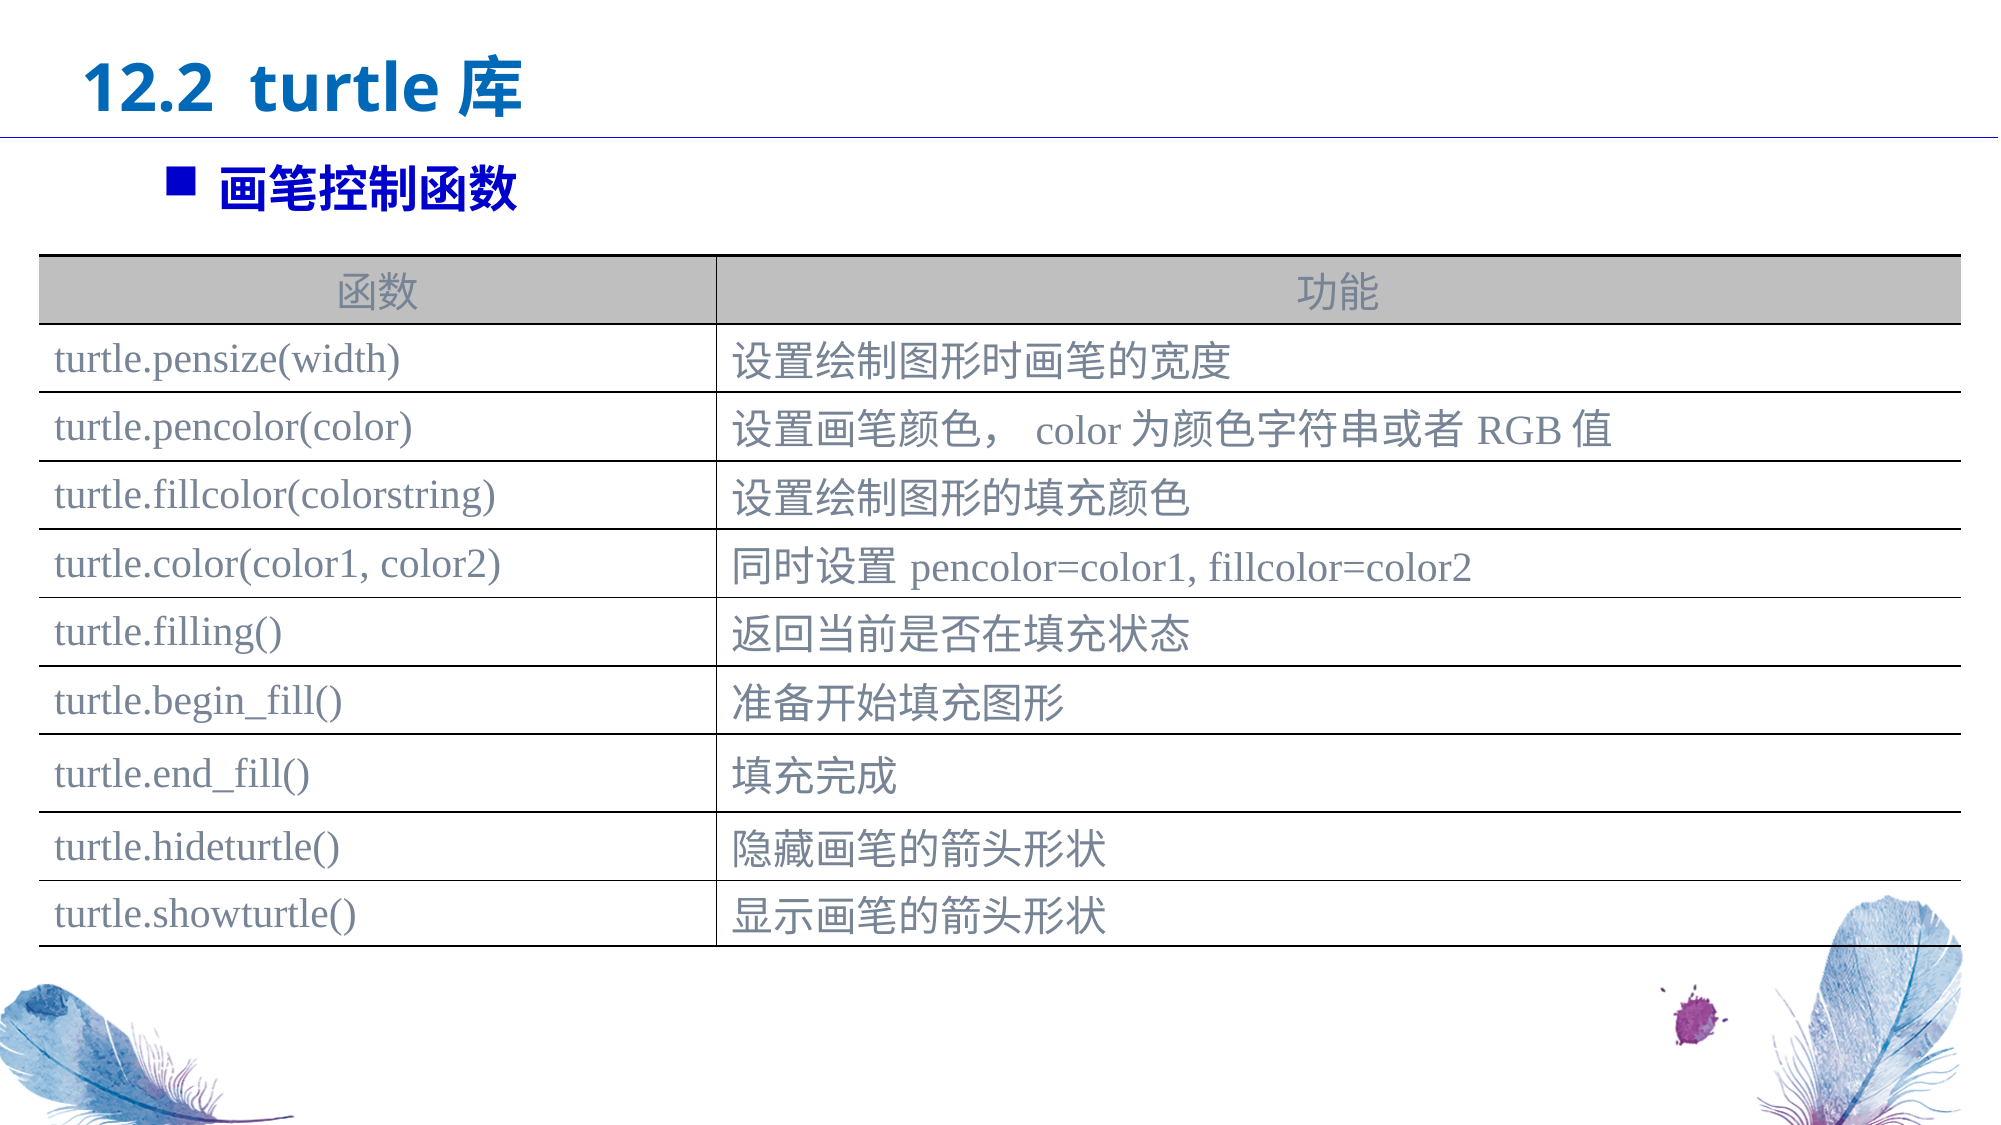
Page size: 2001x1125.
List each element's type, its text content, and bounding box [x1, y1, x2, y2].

table_cell turtle.hideturtle() [39, 813, 716, 880]
table_cell 返回当前是否在填充状态 [717, 598, 1961, 665]
table_cell 隐藏画笔的箭头形状 [717, 813, 1961, 880]
text_box 画笔控制函数 [62, 149, 619, 243]
table_cell turtle.filling() [39, 598, 716, 665]
table_cell turtle.showturtle() [39, 881, 716, 945]
table_cell turtle.pensize(width) [39, 325, 716, 391]
table_cell 填充完成 [717, 735, 1961, 811]
table_header 功能 [717, 257, 1961, 323]
table_cell turtle.pencolor(color) [39, 393, 716, 460]
picture [0, 887, 2001, 1125]
table_cell turtle.color(color1, color2) [39, 530, 716, 597]
table_cell 设置绘制图形时画笔的宽度 [717, 325, 1961, 391]
table_cell 准备开始填充图形 [717, 667, 1961, 733]
table_cell 设置绘制图形的填充颜色 [717, 462, 1961, 528]
table_cell turtle.fillcolor(colorstring) [39, 462, 716, 528]
table_cell 设置画笔颜色，color为颜色字符串或者RGB值 [717, 393, 1961, 460]
table_cell turtle.end_fill() [39, 735, 716, 811]
table_cell turtle.begin_fill() [39, 667, 716, 733]
text_box 12.2 turtle库 [66, 37, 600, 130]
table_cell 显示画笔的箭头形状 [717, 881, 1961, 945]
table_cell 同时设置pencolor=color1, fillcolor=color2 [717, 530, 1961, 597]
table_header 函数 [39, 257, 716, 323]
